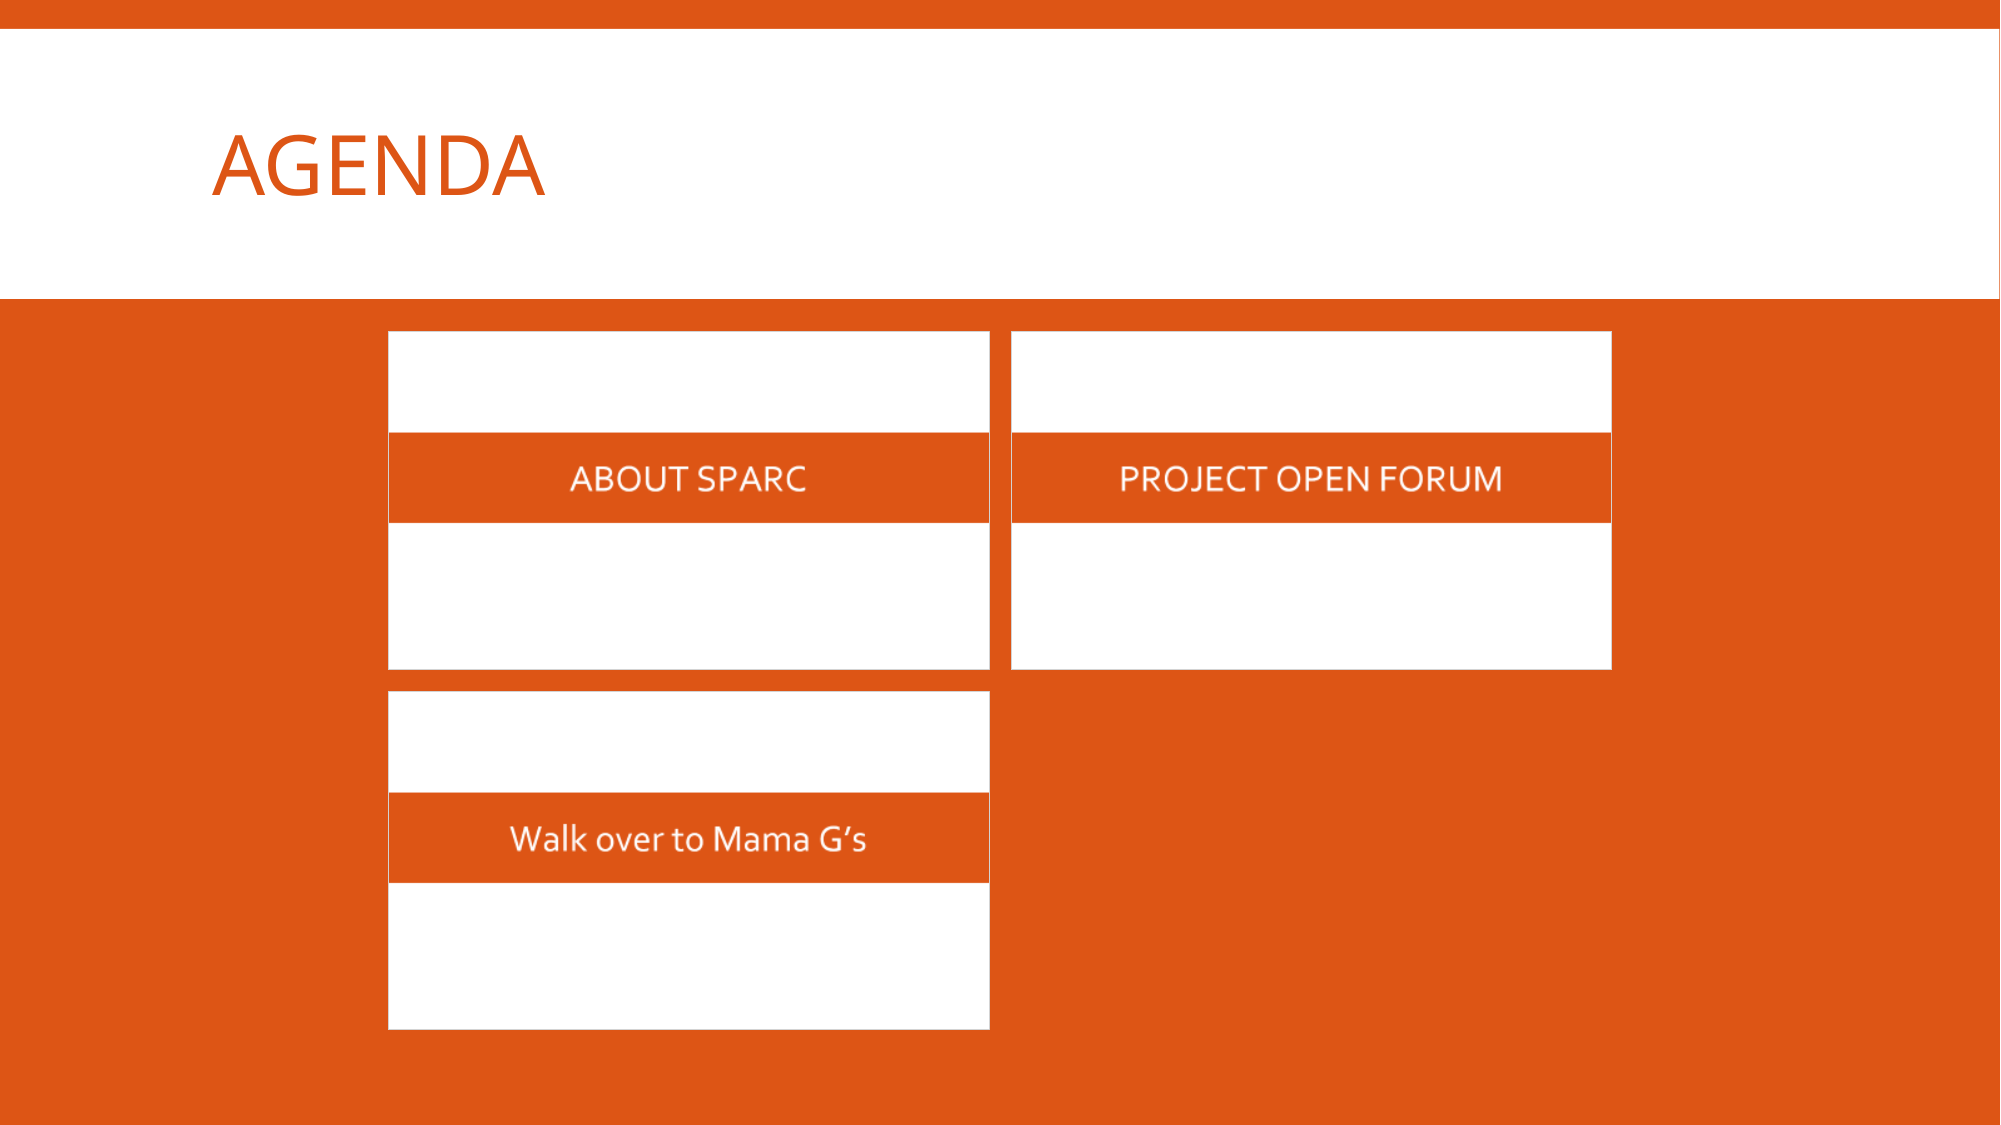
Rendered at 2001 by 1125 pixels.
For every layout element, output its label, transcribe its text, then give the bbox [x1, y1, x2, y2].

picture [1012, 332, 1611, 669]
picture [389, 692, 989, 1029]
title AGENDA [197, 46, 1803, 295]
picture [389, 332, 989, 669]
